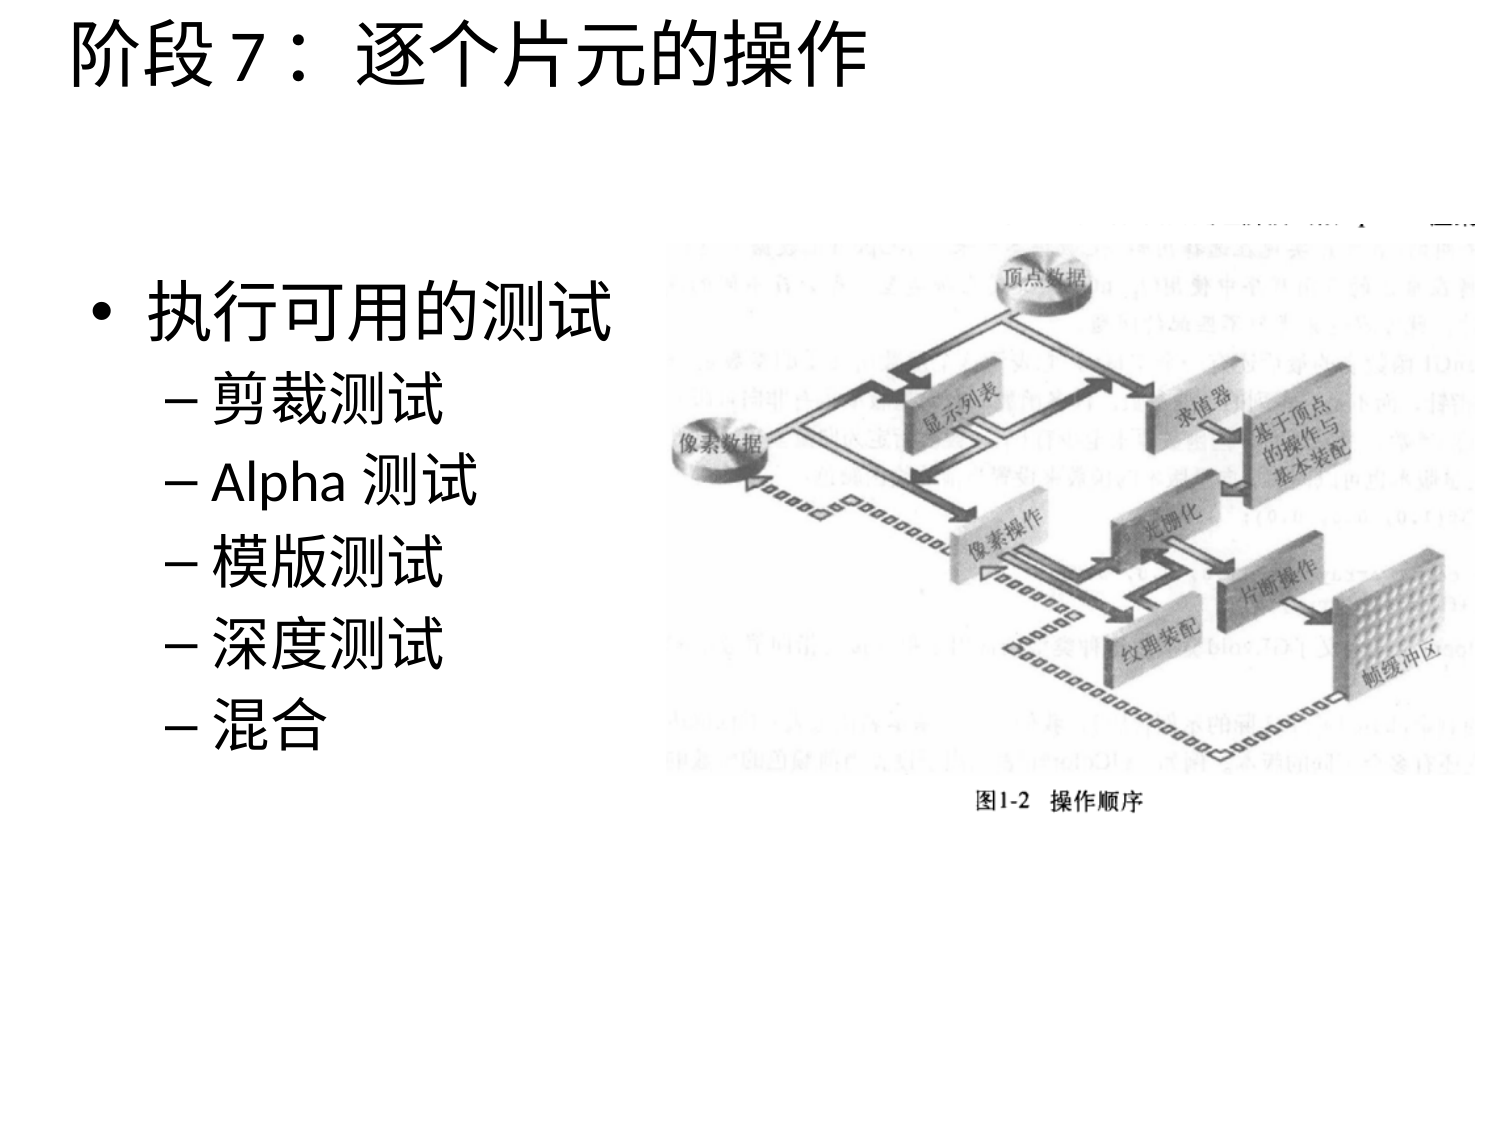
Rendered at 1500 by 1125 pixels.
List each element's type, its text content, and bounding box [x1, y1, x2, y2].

list 执行可用的测试 剪裁测试 Alpha测试 模版测试 深度测试 混合 [75, 262, 1425, 1005]
title 阶段7：逐个片元的操作 [0, 0, 938, 105]
picture [665, 224, 1476, 826]
